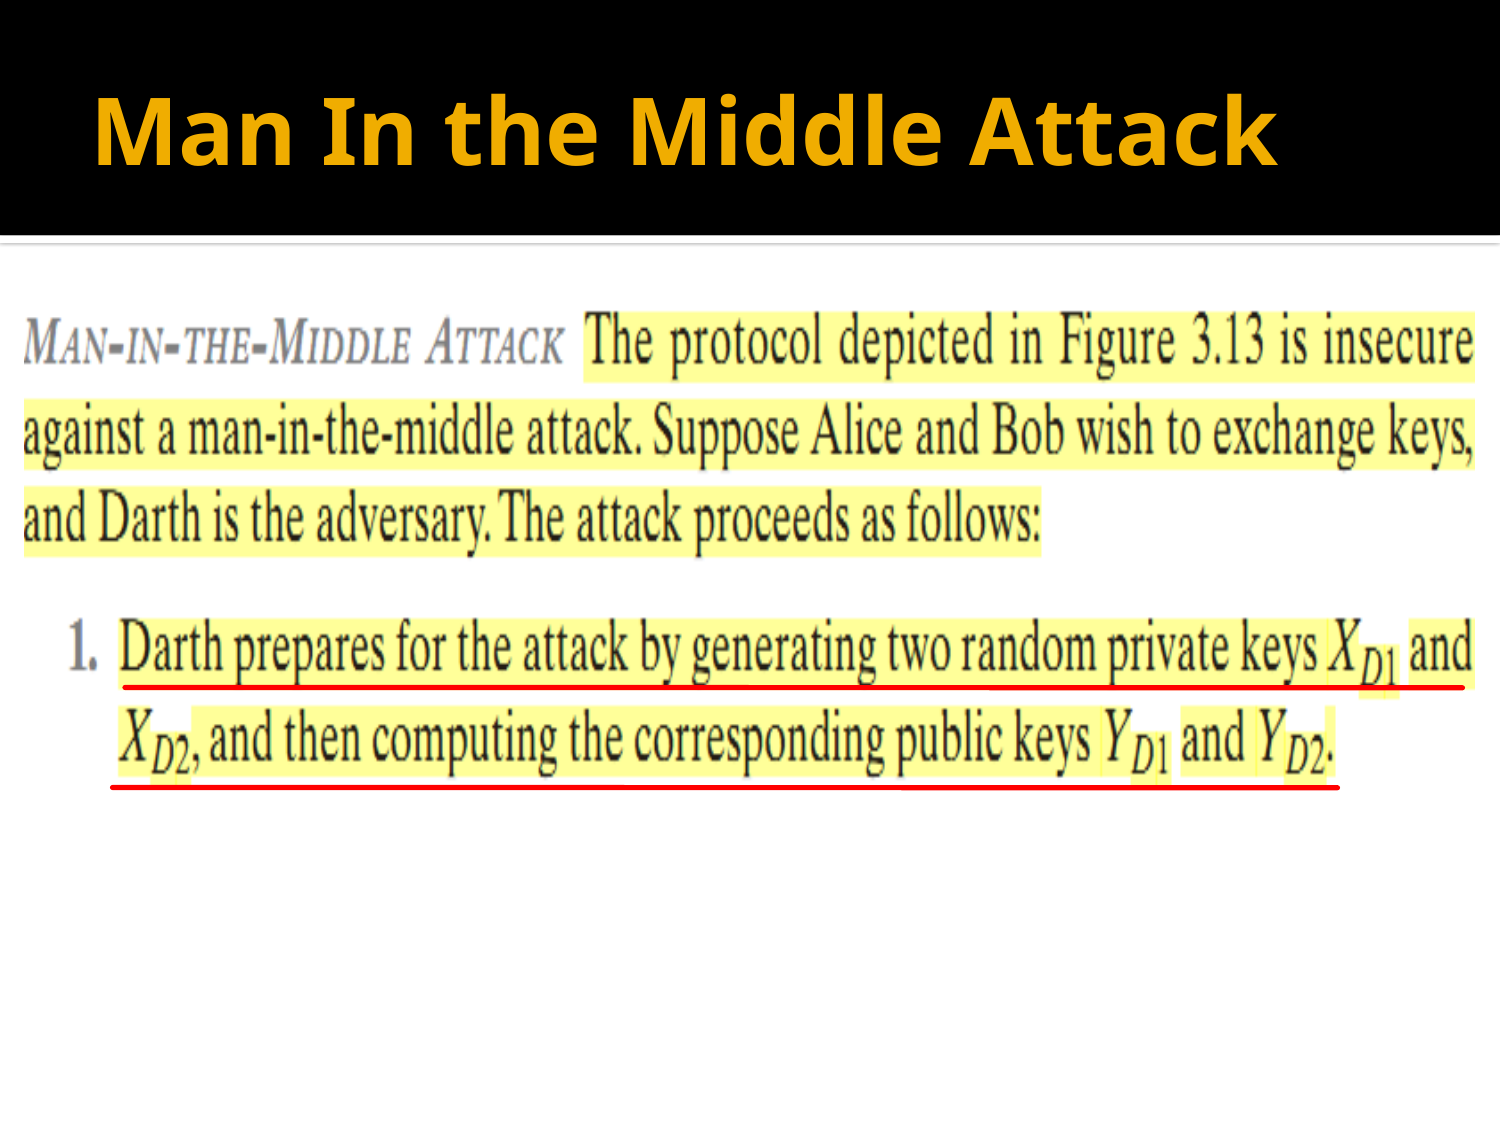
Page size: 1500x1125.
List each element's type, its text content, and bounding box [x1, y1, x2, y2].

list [24, 287, 1475, 794]
title Man In the Middle Attack [75, 25, 1425, 231]
